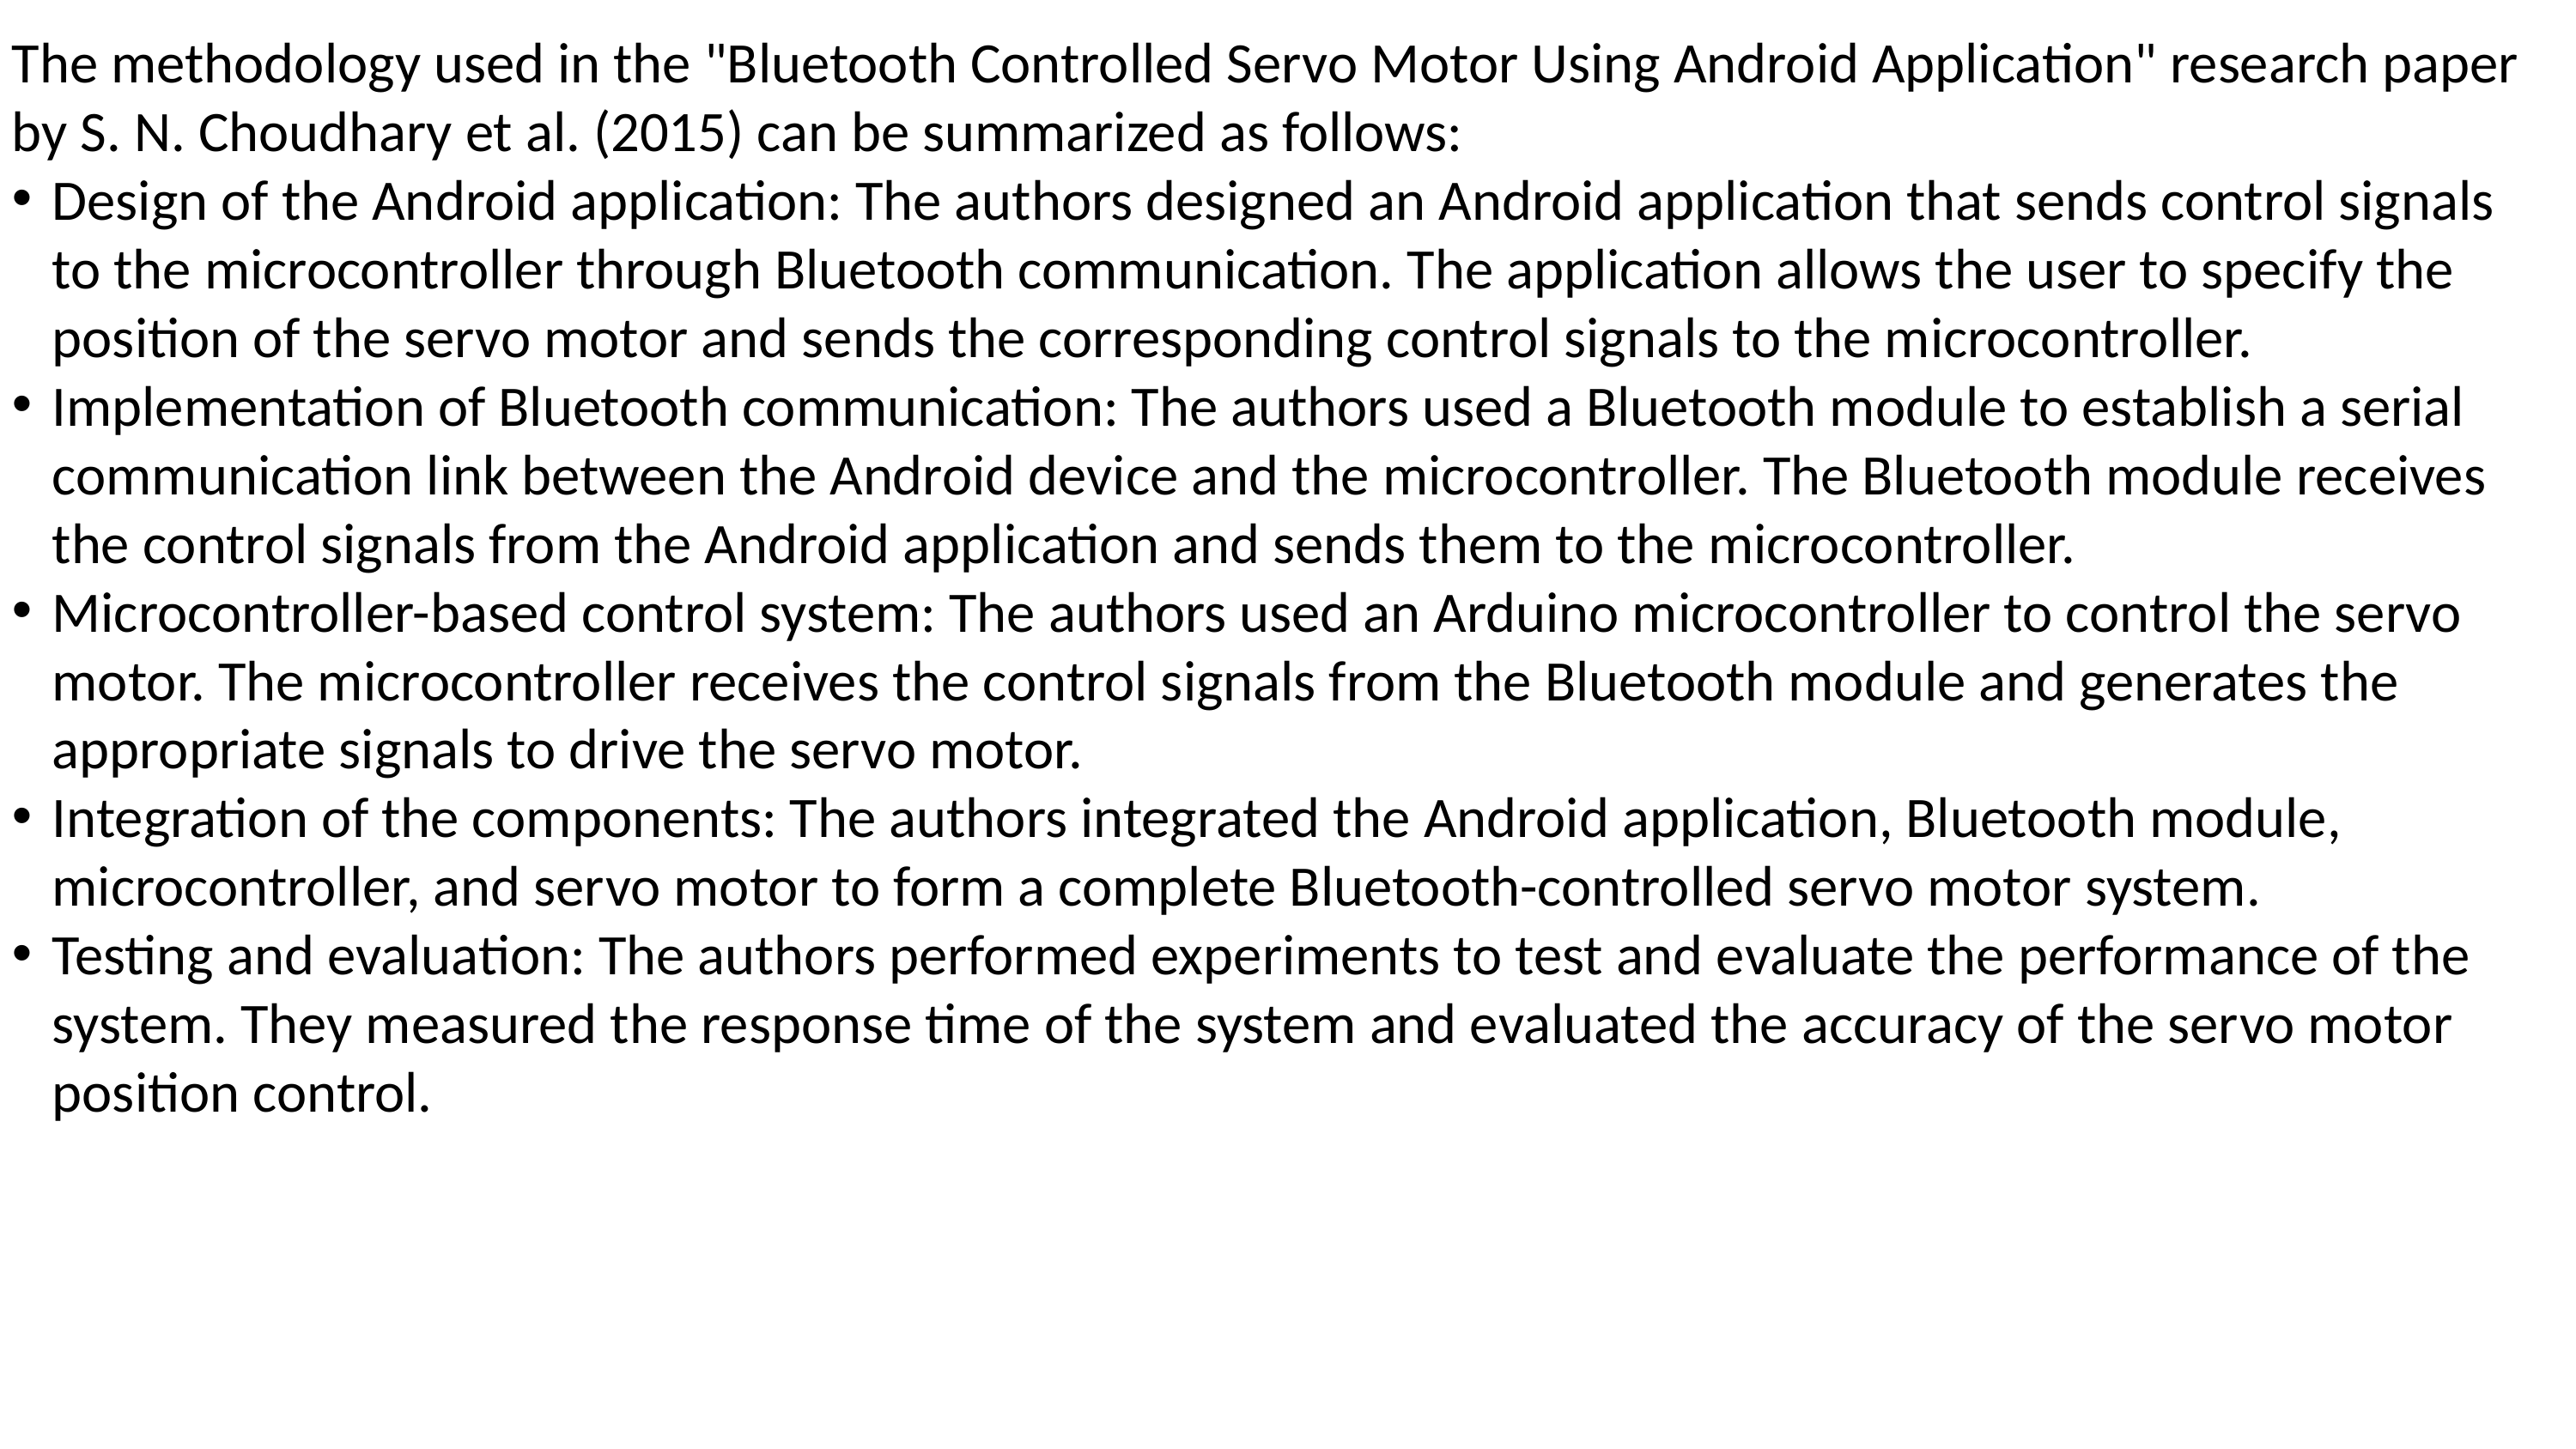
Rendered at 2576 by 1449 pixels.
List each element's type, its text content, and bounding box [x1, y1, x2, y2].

list The methodology used in the "Bluetooth Controlled Servo Motor Using Android Application" research paper by S. N. Choudhary et al. (2015) can be summarized as follows: Design of the Android application: The authors designed an Android application that sends control signals to the microcontroller through Bluetooth communication. The application allows the user to specify the position of the servo motor and sends the corresponding control signals to the microcontroller. Implementation of Bluetooth communication: The authors used a Bluetooth module to establish a serial communication link between the Android device and the microcontroller. The Bluetooth module receives the control signals from the Android application and sends them to the microcontroller. Microcontroller-based control system: The authors used an Arduino microcontroller to control the servo motor. The microcontroller receives the control signals from the Bluetooth module and generates the appropriate signals to drive the servo motor. Integration of the components: The authors integrated the Android application, Bluetooth module, microcontroller, and servo motor to form a complete Bluetooth-controlled servo motor system. Testing and evaluation: The authors performed experiments to test and evaluate the performance of the system. They measured the response time of the system and evaluated the accuracy of the servo motor position control. [11, 25, 2534, 1330]
